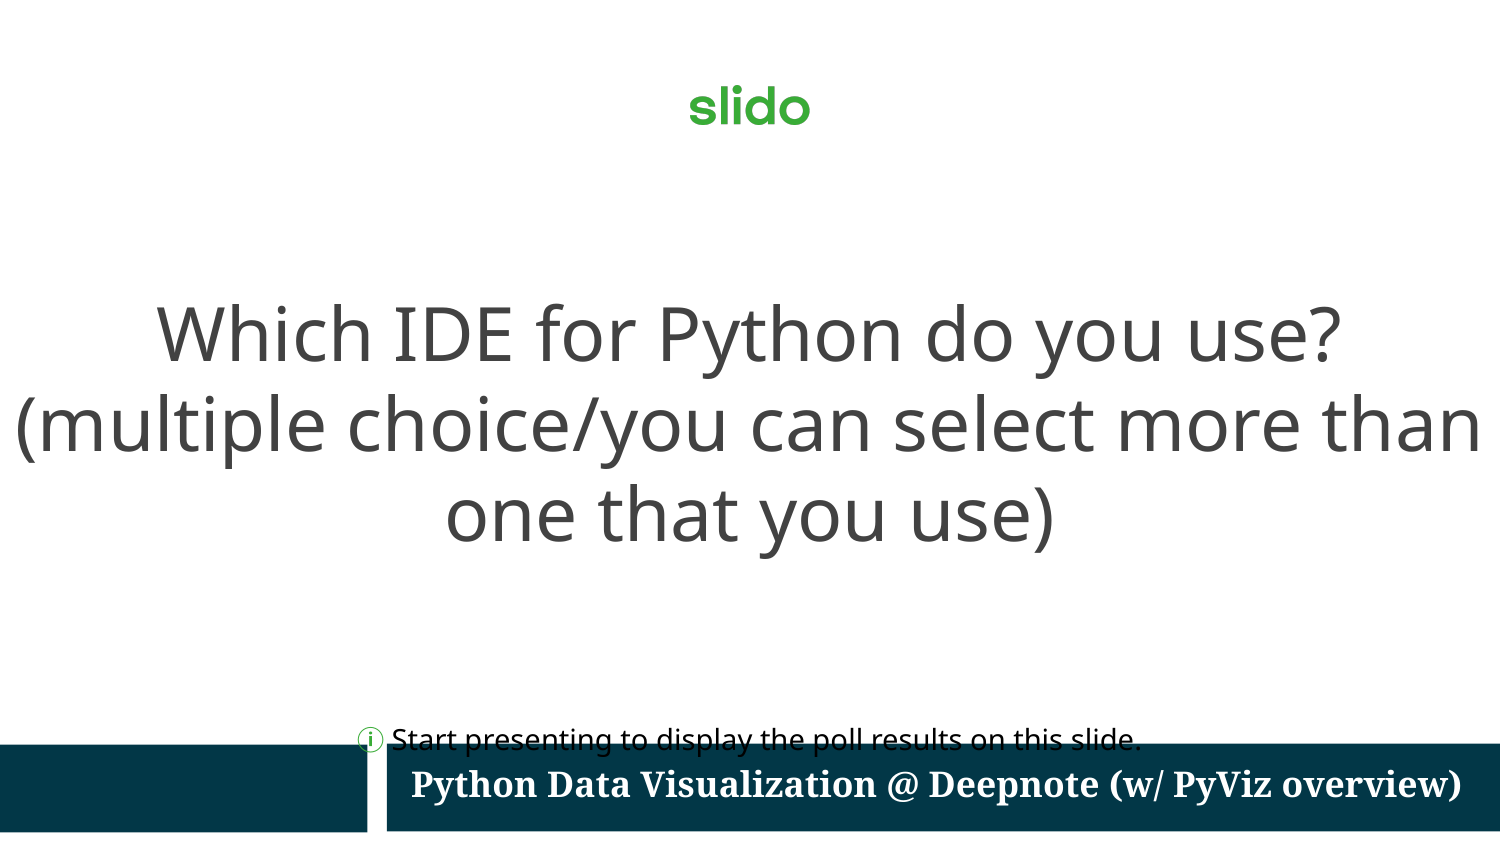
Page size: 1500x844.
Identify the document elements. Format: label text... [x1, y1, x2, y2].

picture [677, 73, 822, 138]
text_box ⓘ Start presenting to display the poll results on this slide. [0, 633, 1500, 844]
text_box Python Data Visualization @ Deepnote (w/ PyViz overview) [400, 740, 1500, 826]
text_box Which IDE for Python do you use? (multiple choice/you can select more than one that you use) [0, 210, 1500, 633]
